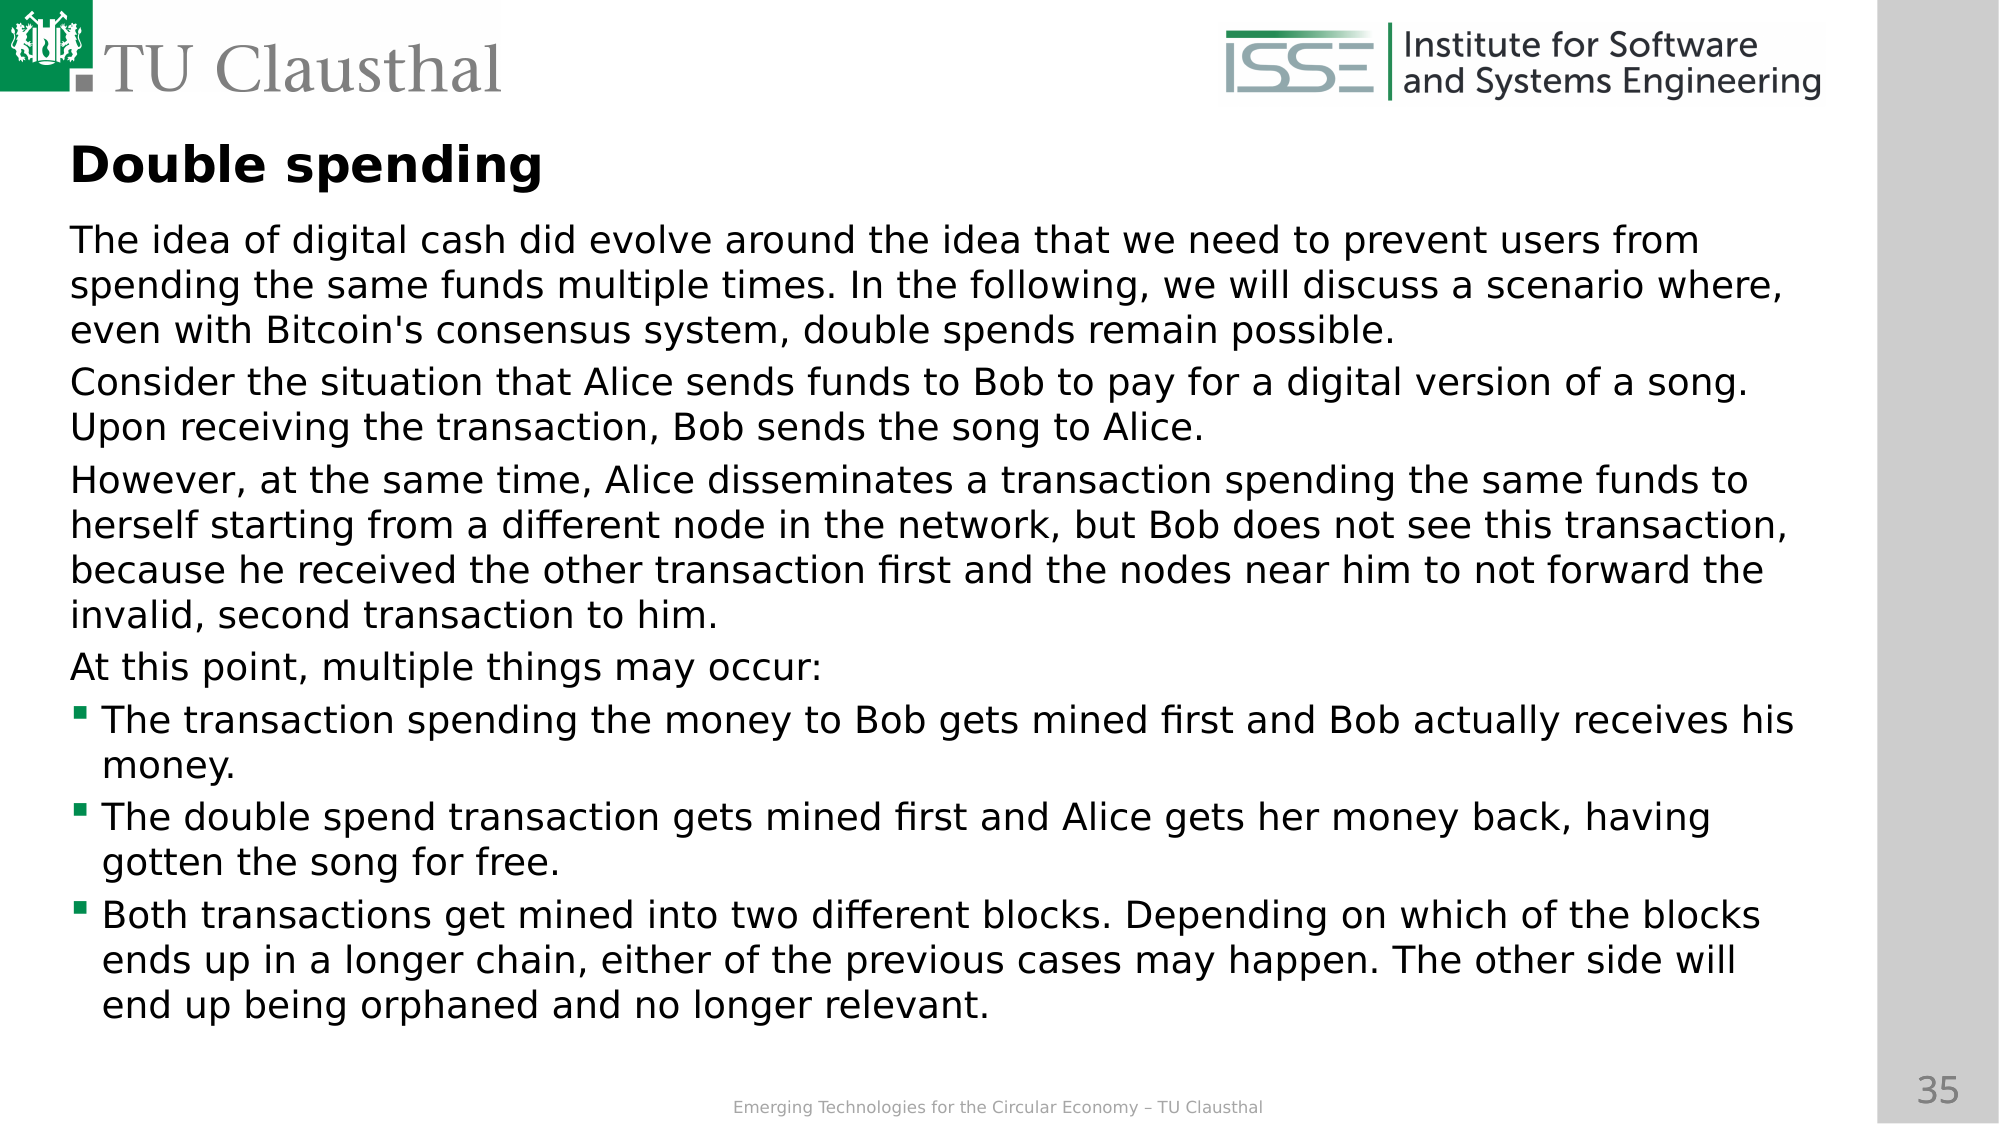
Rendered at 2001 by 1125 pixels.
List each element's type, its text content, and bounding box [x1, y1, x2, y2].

picture [0, 0, 501, 92]
text_box Double spending [54, 125, 1818, 207]
picture [1218, 22, 1826, 107]
text_box The idea of digital cash did evolve around the idea that we need to prevent users from spending the same funds multiple times. In the following, we will discuss a scenario where, even with Bitcoin's consensus system, double spends remain possible. Consider the situation that Alice sends funds to Bob to pay for a digital version of a song. Upon receiving the transaction, Bob sends the song to Alice. However, at the same time, Alice disseminates a transaction spending the same funds to herself starting from a different node in the network, but Bob does not see this transaction, because he received the other transaction first and the nodes near him to not forward the invalid, second transaction to him. At this point, multiple things may occur: The transaction spending the money to Bob gets mined first and Bob actually receives his money. The double spend transaction gets mined first and Alice gets her money back, having gotten the song for free. Both transactions get mined into two different blocks. Depending on which of the blocks ends up in a longer chain, either of the previous cases may happen. The other side will end up being orphaned and no longer relevant. [54, 208, 1818, 1034]
